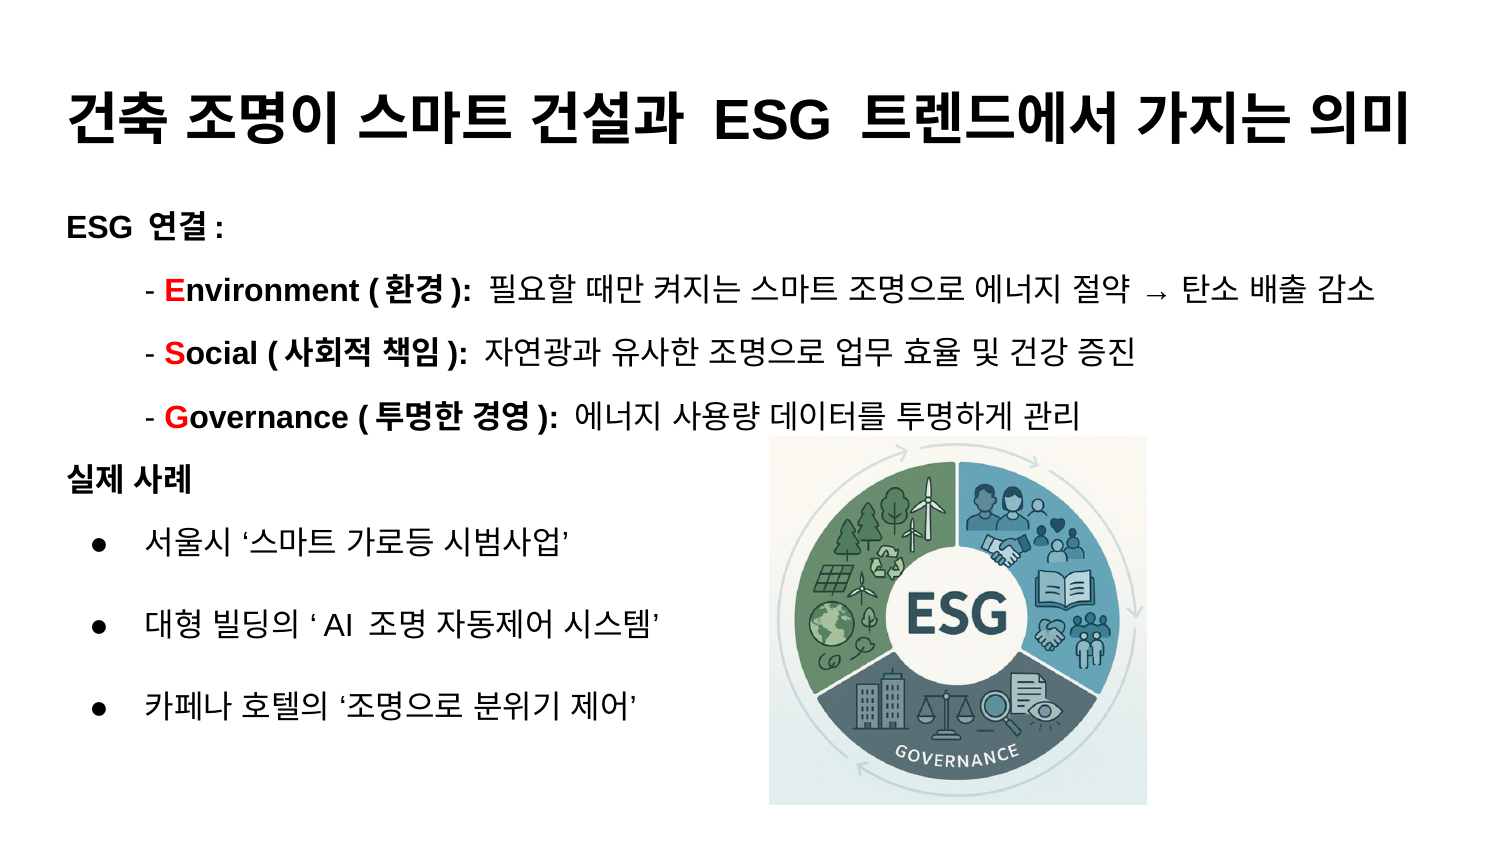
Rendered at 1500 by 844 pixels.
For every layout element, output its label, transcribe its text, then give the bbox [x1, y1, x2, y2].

title 건축 조명이 스마트 건설과 ESG 트렌드에서 가지는 의미 [51, 72, 1449, 167]
list ESG 연결: - Environment (환경): 필요할 때만 켜지는 스마트 조명으로 에너지 절약 → 탄소 배출 감소 - Social (사회적 책임): 자연광과 유사한 조명으로 업무 효율 및 건강 증진 - Governance (투명한 경영): 에너지 사용량 데이터를 투명하게 관리 실제 사례 서울시 ‘스마트 가로등 시범사업’ 대형 빌딩의 ‘AI 조명 자동제어 시스템’ 카페나 호텔의 ‘조명으로 분위기 제어’ [51, 189, 1449, 750]
picture [769, 436, 1147, 805]
